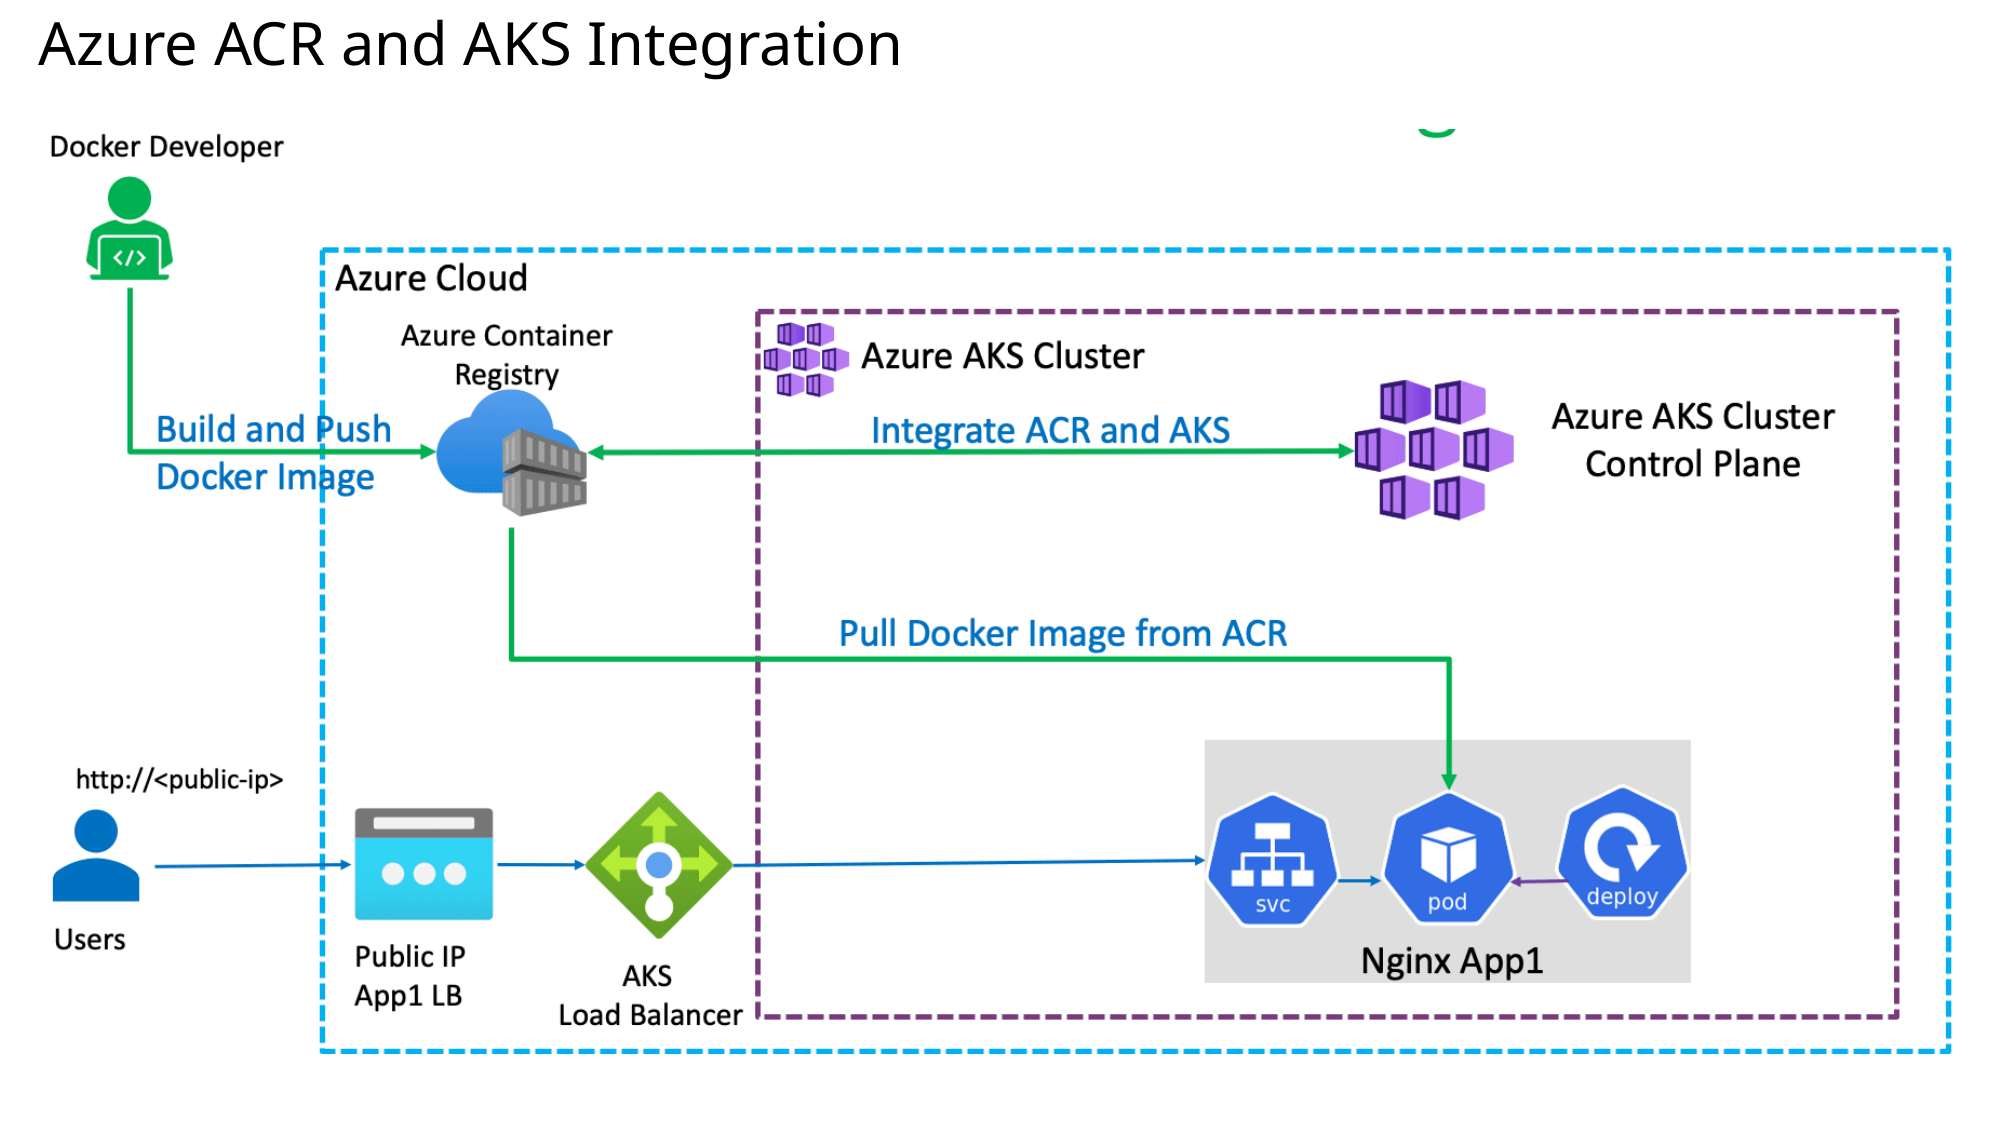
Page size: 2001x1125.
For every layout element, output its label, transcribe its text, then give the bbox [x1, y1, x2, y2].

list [41, 129, 1954, 1054]
title Azure ACR and AKS Integration [23, 6, 1977, 86]
